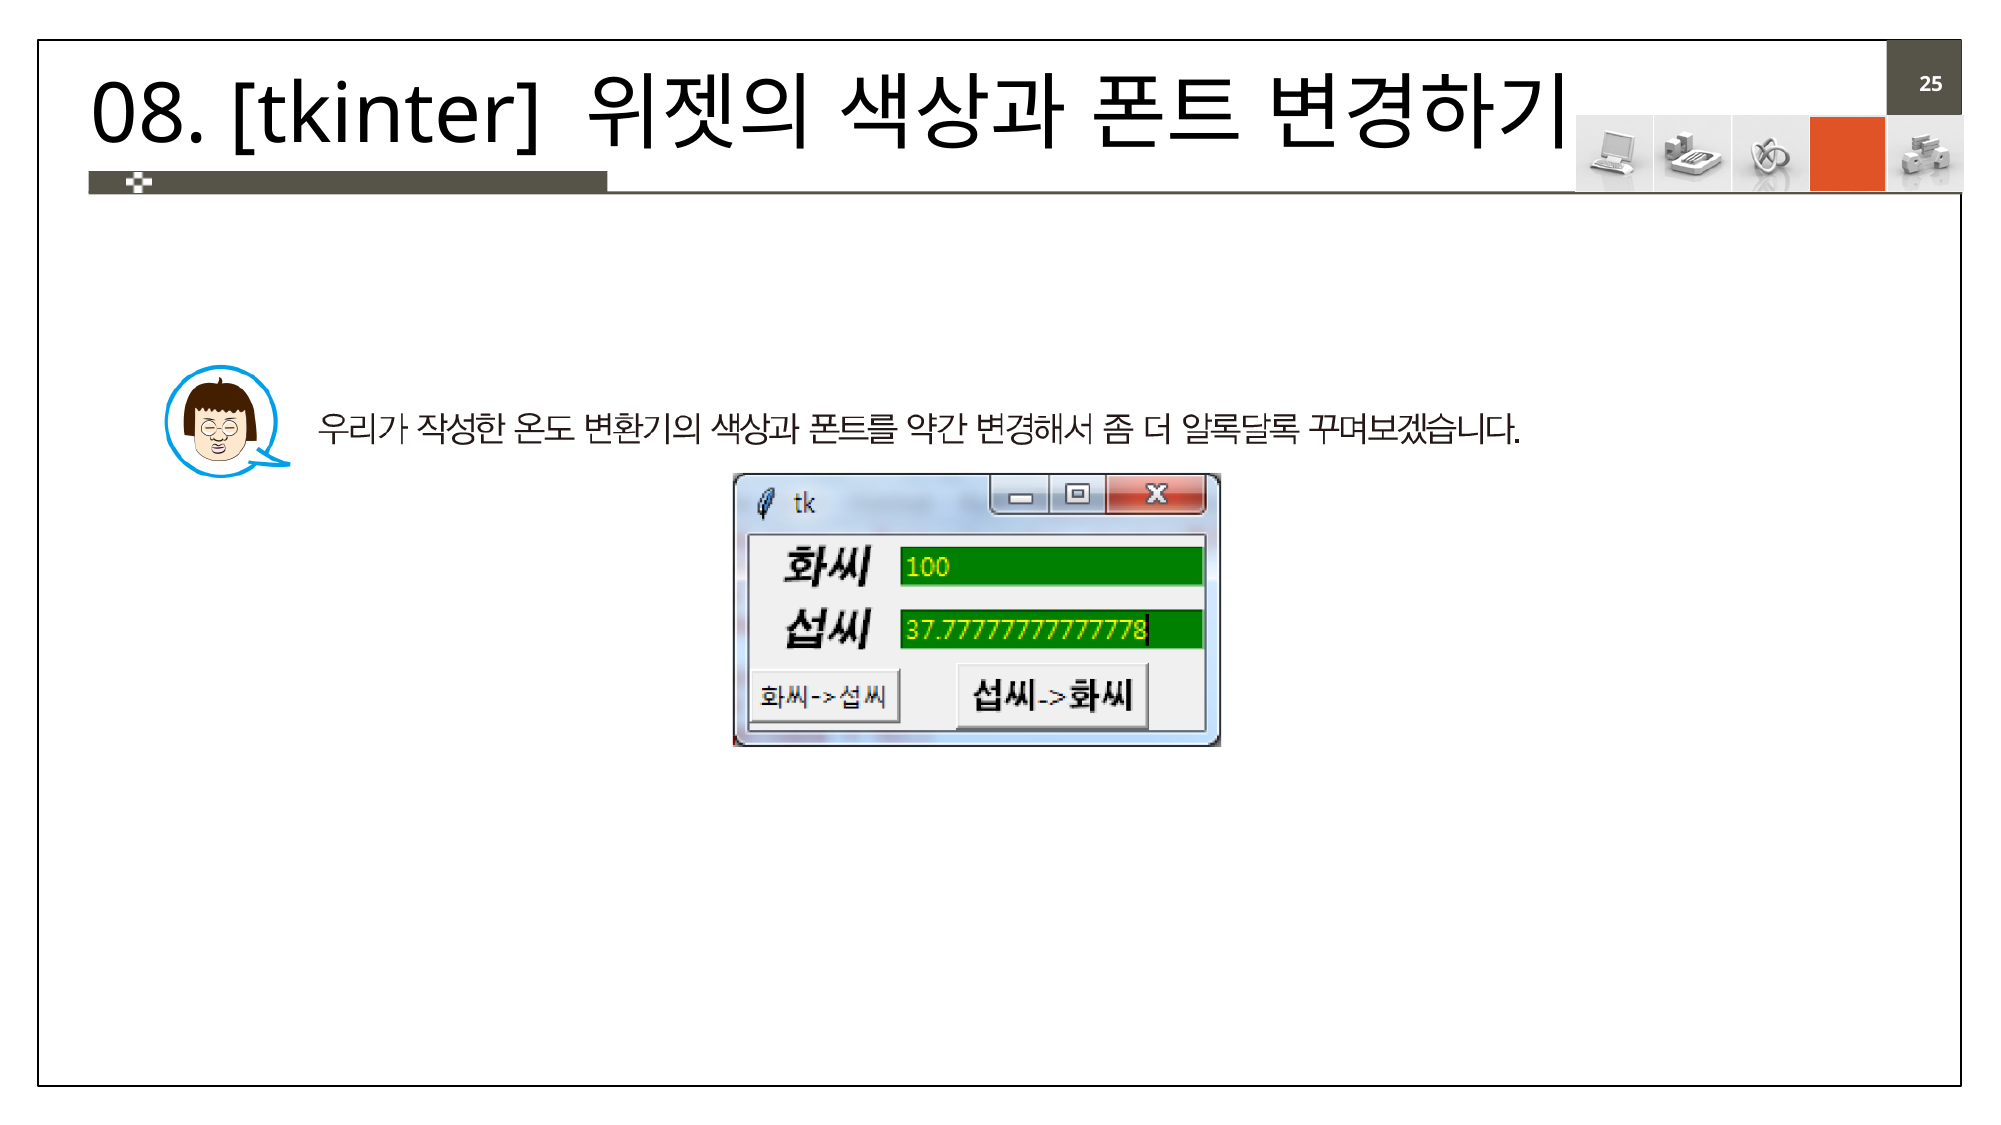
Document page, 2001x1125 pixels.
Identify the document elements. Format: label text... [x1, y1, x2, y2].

title 08. [tkinter] 위젯의 색상과 폰트 변경하기 [76, 62, 1808, 208]
picture [1808, 114, 1964, 192]
picture [108, 330, 1808, 771]
